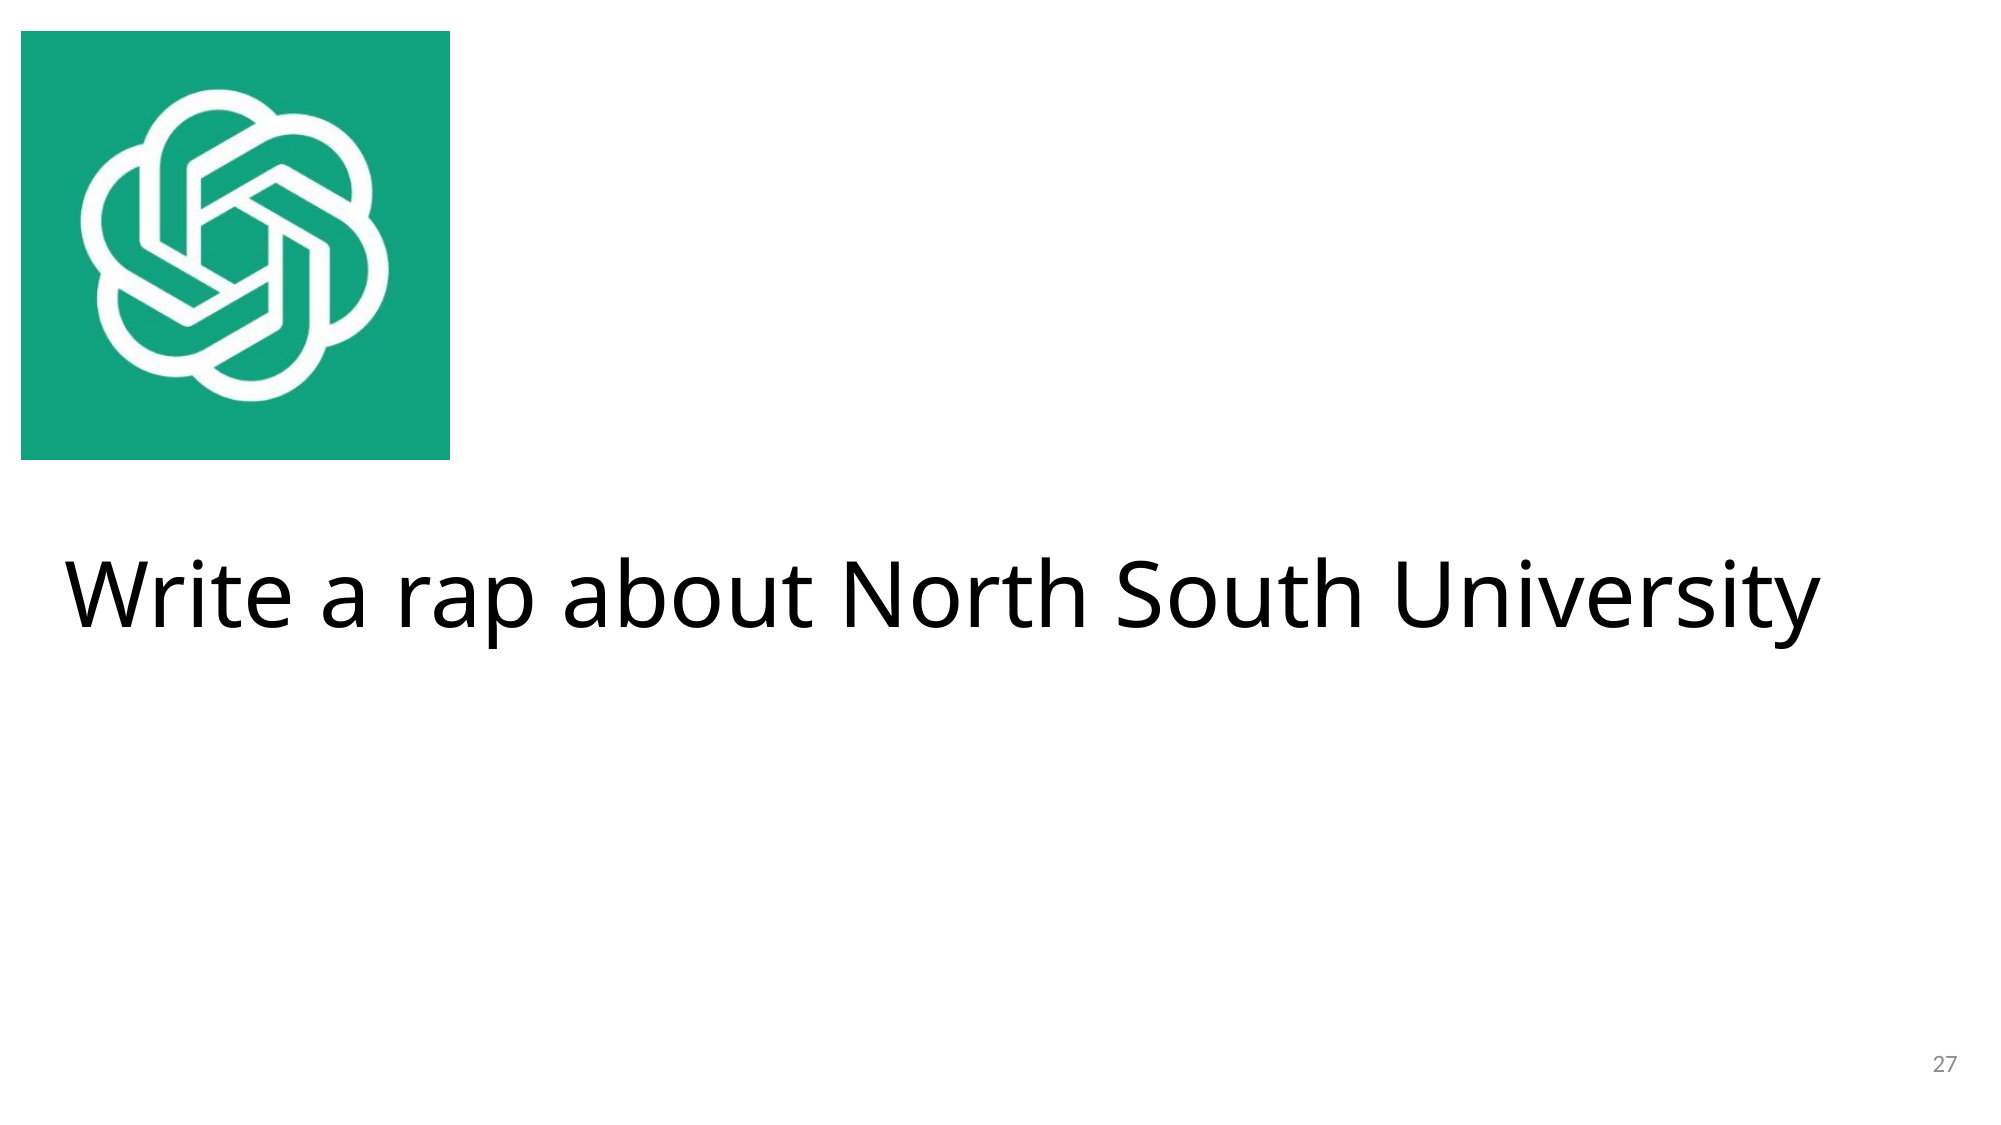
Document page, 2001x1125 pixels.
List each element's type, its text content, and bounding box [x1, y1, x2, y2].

title Write a rap about North South University [49, 533, 1914, 660]
slide_number 27 [1853, 1019, 1974, 1106]
picture [20, 31, 450, 460]
